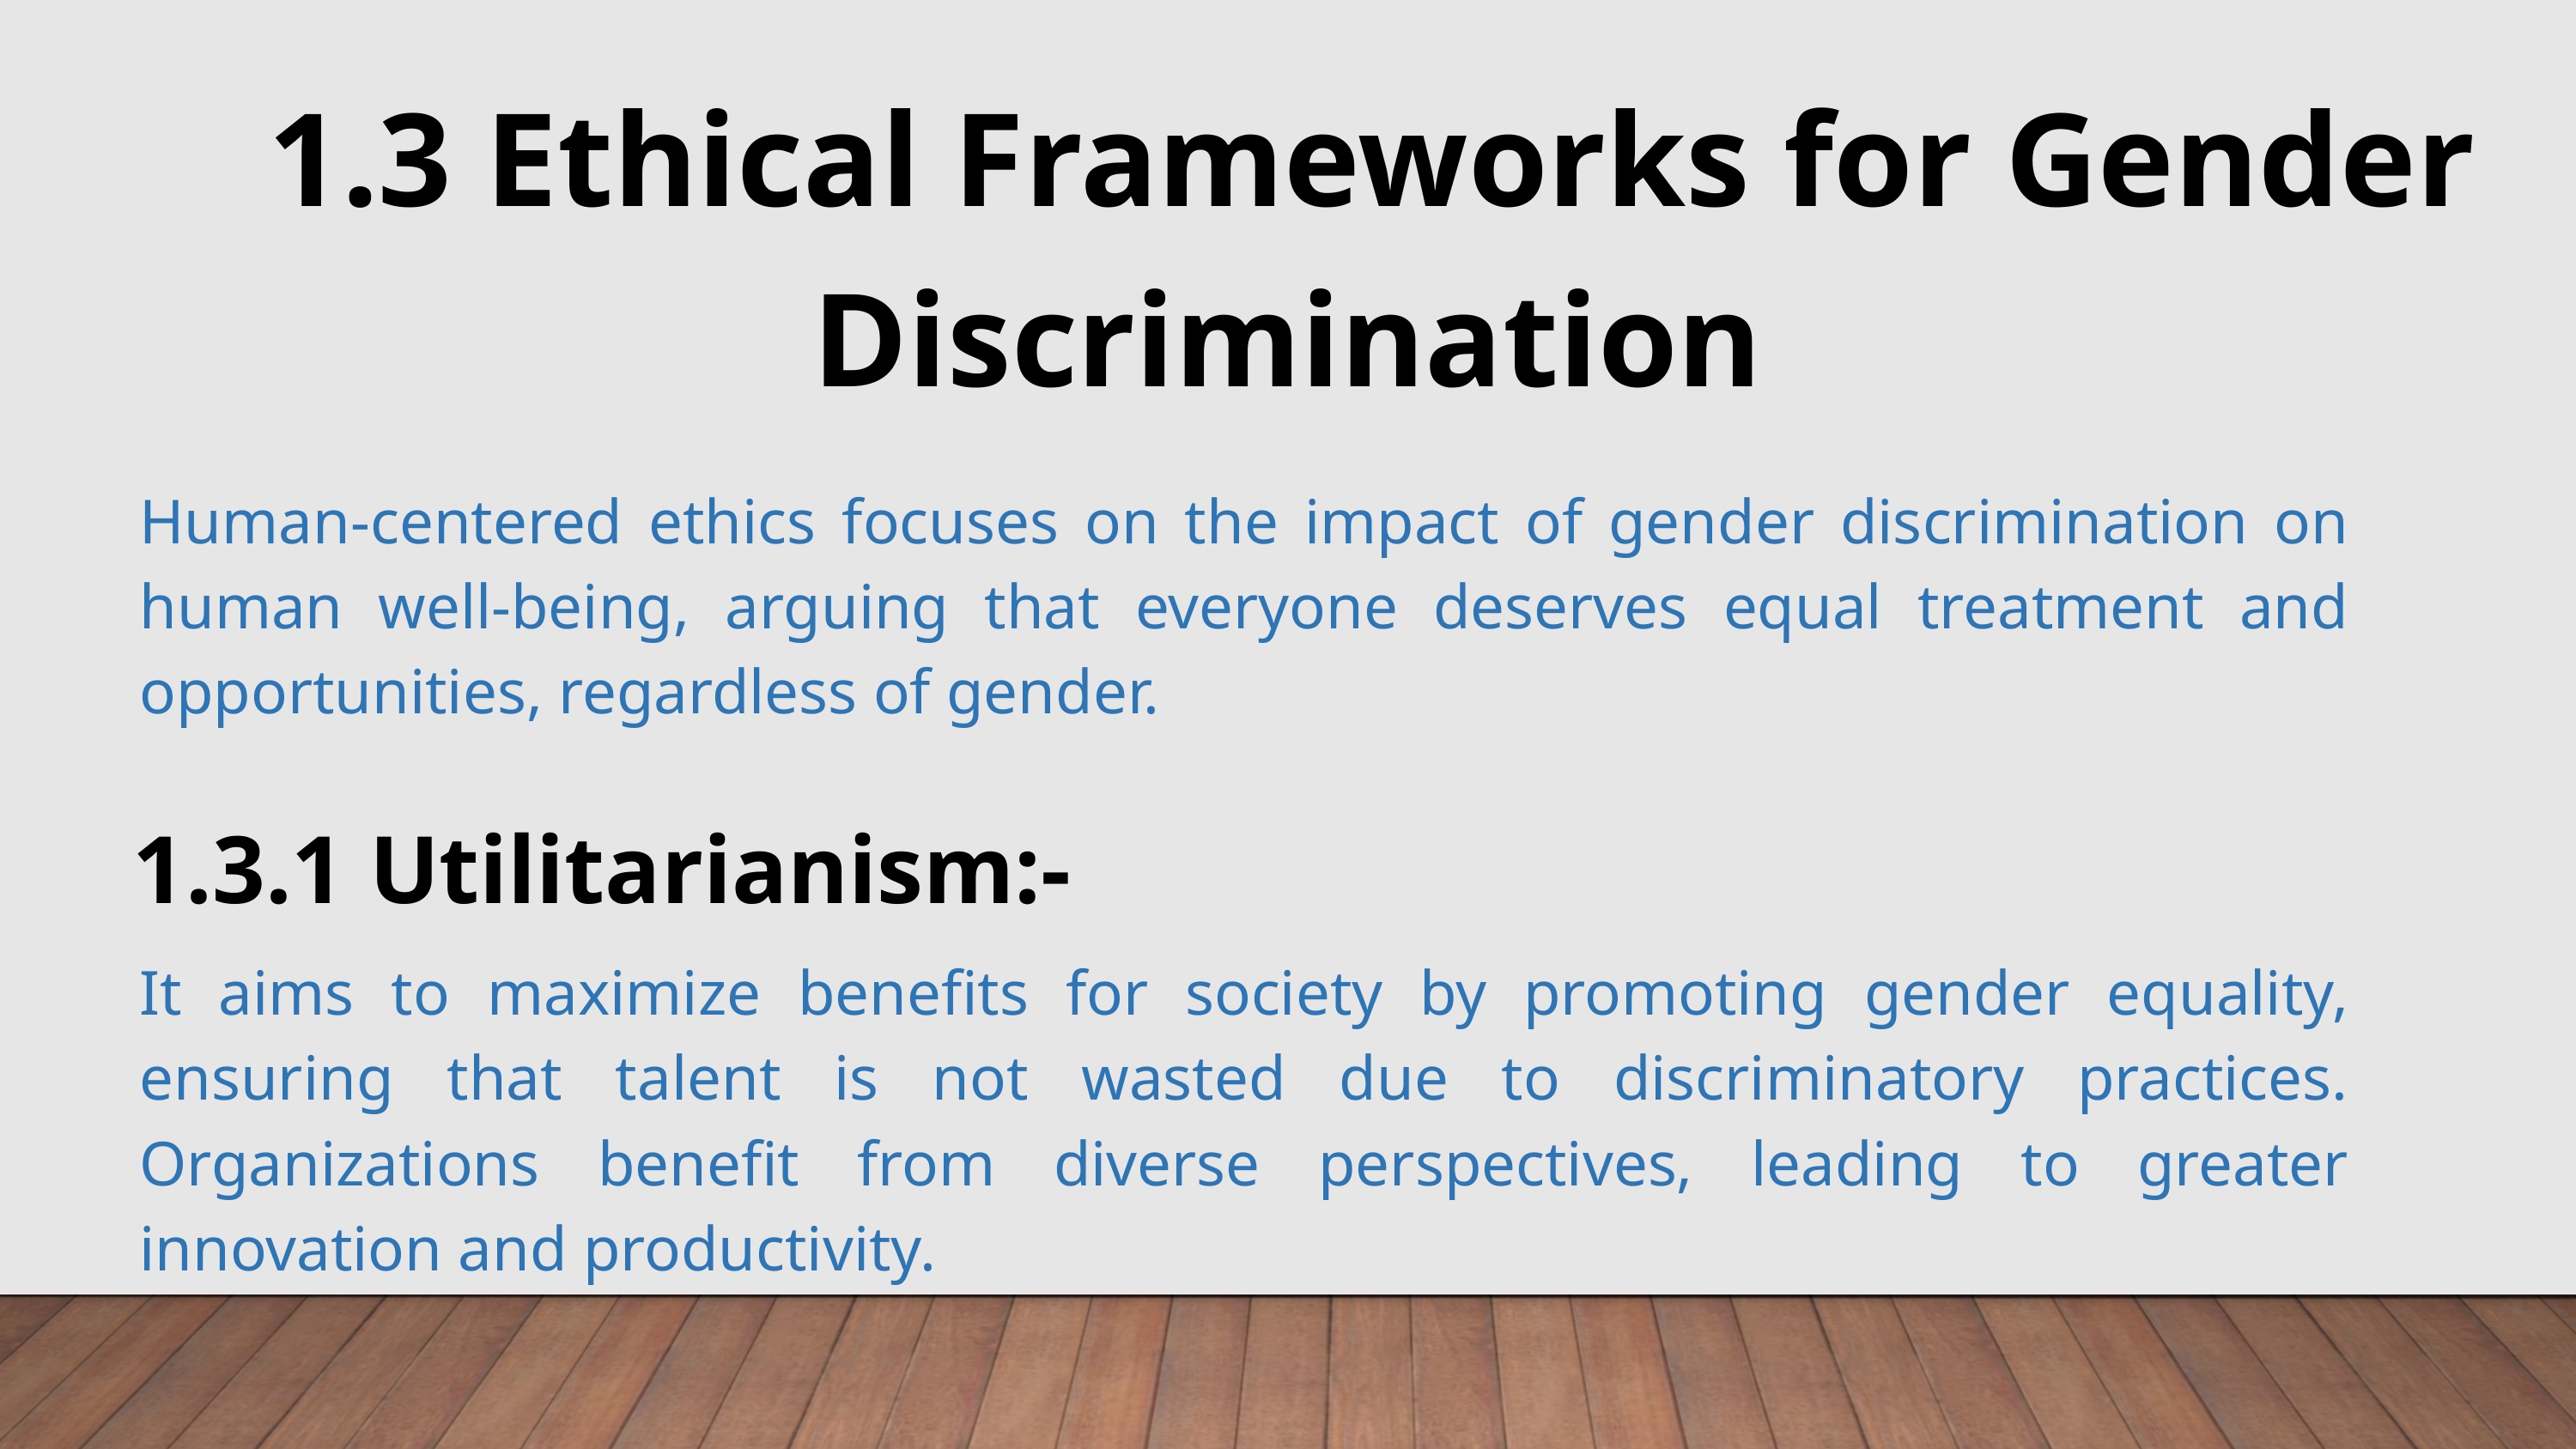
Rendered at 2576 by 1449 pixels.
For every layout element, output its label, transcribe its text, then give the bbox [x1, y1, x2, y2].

text_box It aims to maximize benefits for society by promoting gender equality, ensuring that talent is not wasted due to discriminatory practices. Organizations benefit from diverse perspectives, leading to greater innovation and productivity. [139, 942, 2351, 1283]
text_box Human-centered ethics focuses on the impact of gender discrimination on human well-being, arguing that everyone deserves equal treatment and opportunities, regardless of gender. [139, 470, 2351, 726]
picture [0, 1294, 2576, 1449]
text_box 1.3 Ethical Frameworks for Gender Discrimination [0, 52, 2576, 413]
text_box 1.3.1 Utilitarianism:- [107, 791, 1097, 922]
